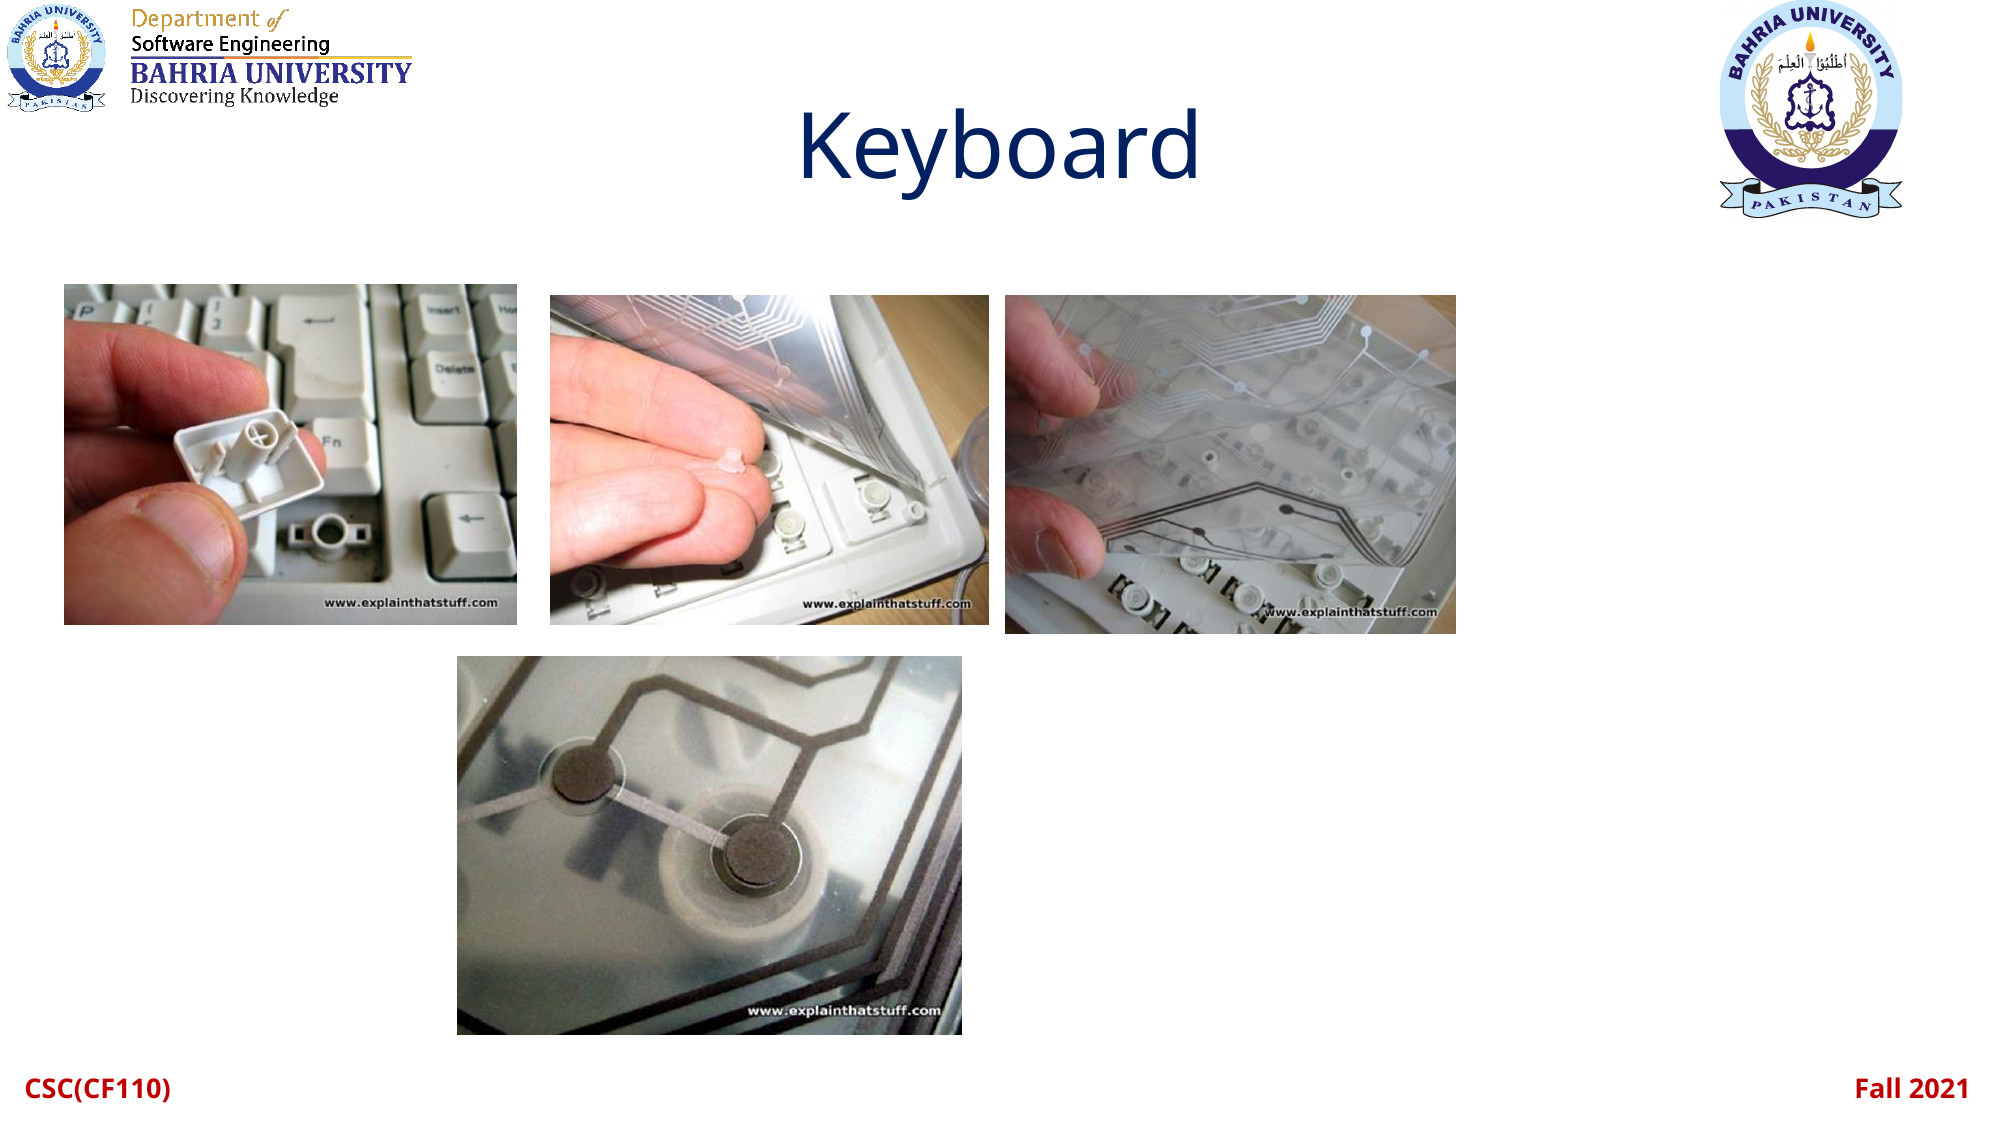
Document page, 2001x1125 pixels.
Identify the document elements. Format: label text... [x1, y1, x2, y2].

picture [1719, 0, 1903, 218]
picture [1, 1, 416, 120]
slide_number CSC(CF110) [9, 1057, 387, 1118]
title Keyboard [137, 59, 1863, 237]
picture [550, 295, 990, 625]
picture [457, 656, 962, 1035]
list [64, 284, 517, 625]
picture [1004, 295, 1456, 634]
